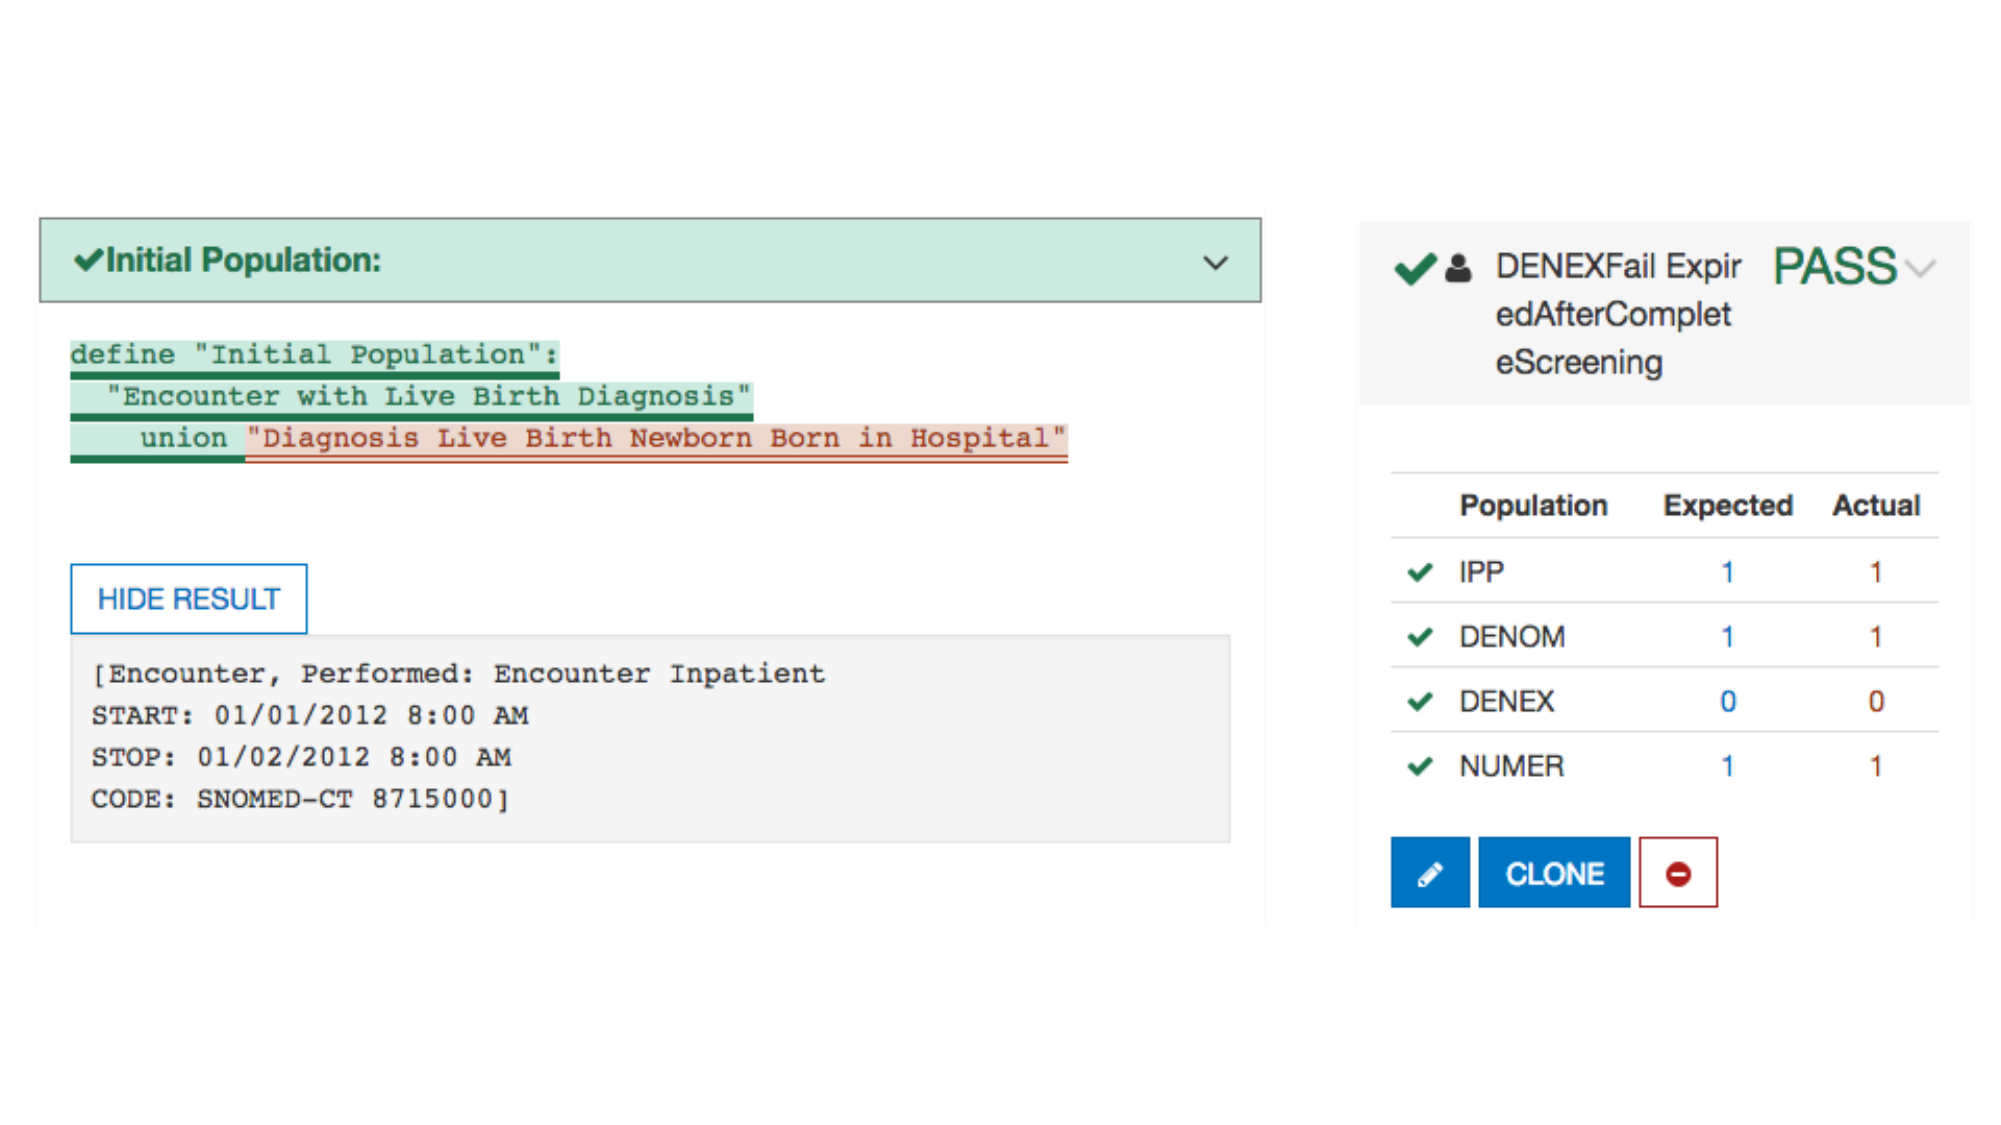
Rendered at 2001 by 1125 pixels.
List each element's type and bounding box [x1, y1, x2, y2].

picture [0, 197, 2000, 928]
